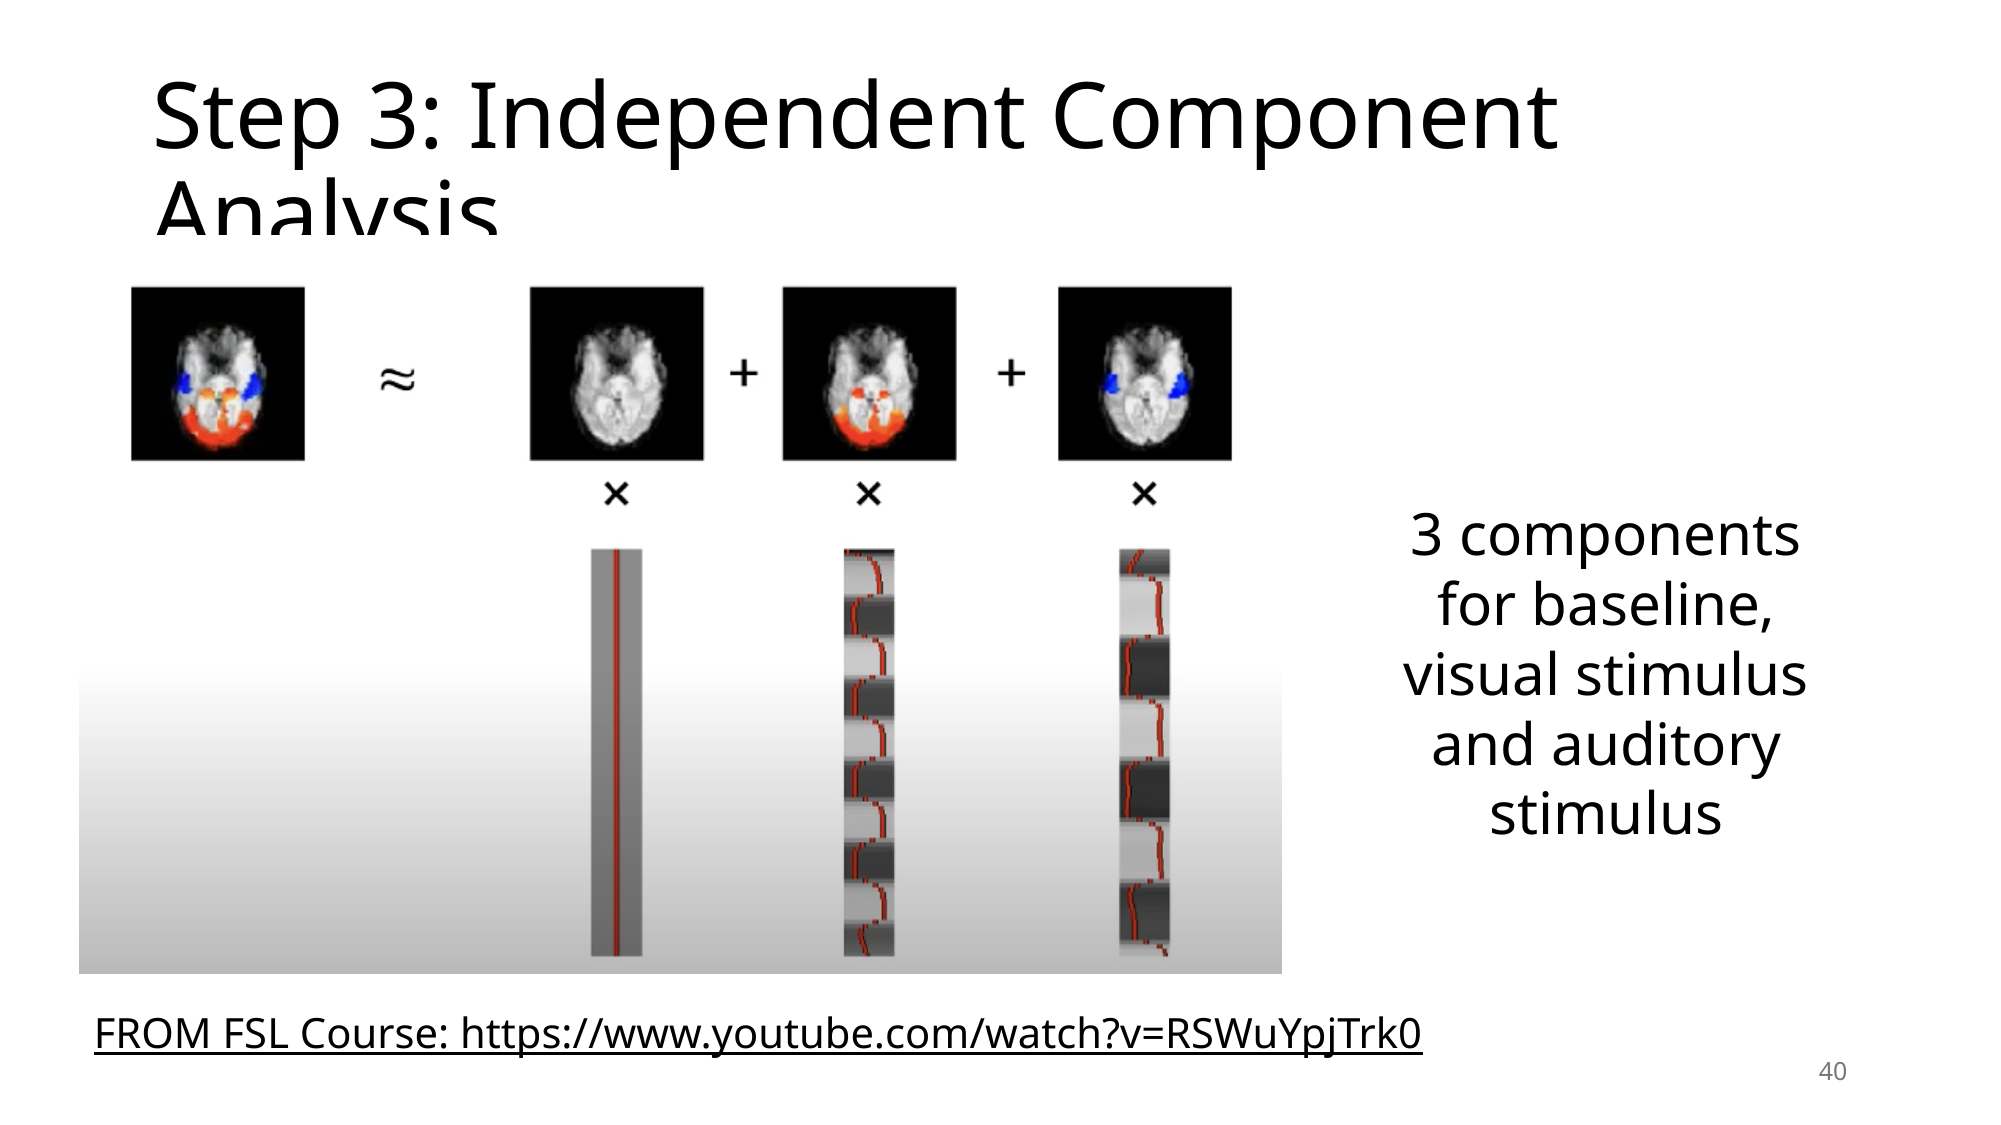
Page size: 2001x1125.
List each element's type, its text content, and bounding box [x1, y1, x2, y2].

slide_number 40 [1412, 1042, 1863, 1103]
text_box FROM FSL Course: https://www.youtube.com/watch?v=RSWuYpjTrk0 [79, 999, 1526, 1072]
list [78, 234, 1282, 974]
title Step 3: Independent Component Analysis [137, 59, 1863, 278]
text_box 3 components for baseline, visual stimulus and auditory stimulus [1350, 489, 1863, 855]
